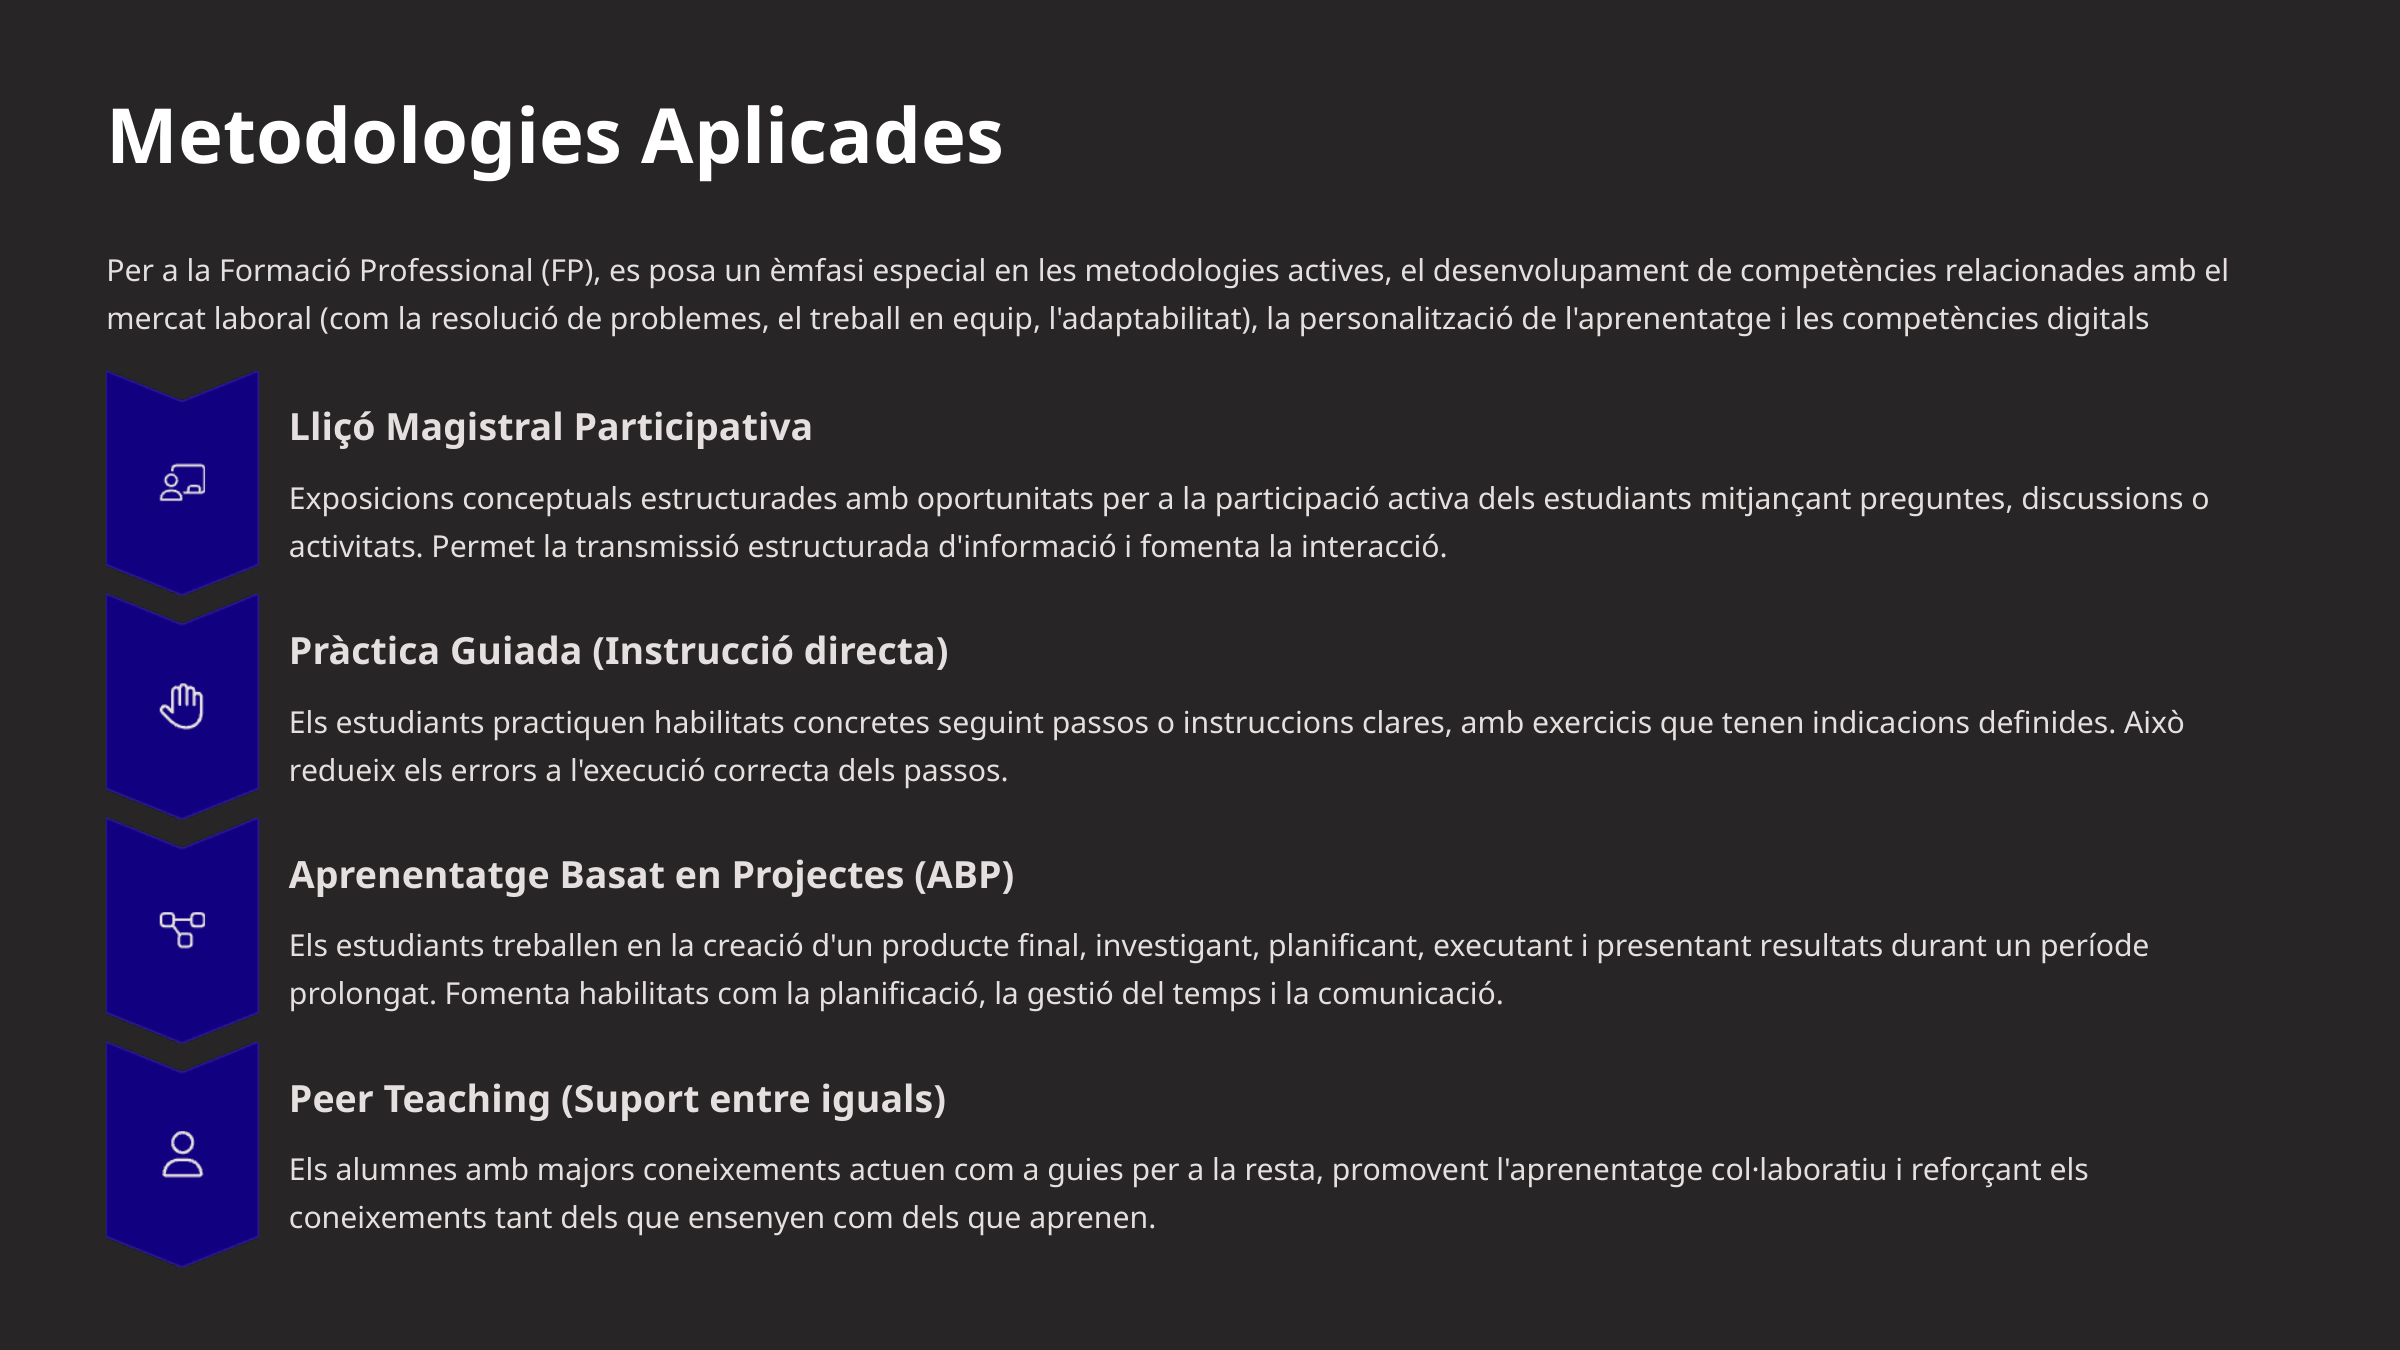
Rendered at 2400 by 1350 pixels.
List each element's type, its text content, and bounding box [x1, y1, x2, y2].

text_box Exposicions conceptuals estructurades amb oportunitats per a la participació activa dels estudiants mitjançant preguntes, discussions o activitats. Permet la transmissió estructurada d'informació i fomenta la interacció. [288, 467, 2294, 565]
text_box Peer Teaching (Suport entre iguals) [288, 1073, 946, 1121]
text_box Aprenentatge Basat en Projectes (ABP) [288, 849, 1014, 897]
text_box Els estudiants treballen en la creació d'un producte final, investigant, planificant, executant i presentant resultats durant un període prolongat. Fomenta habilitats com la planificació, la gestió del temps i la comunicació. [288, 915, 2294, 1013]
text_box Els estudiants practiquen habilitats concretes seguint passos o instruccions clares, amb exercicis que tenen indicacions definides. Això redueix els errors a l'execució correcta dels passos. [288, 691, 2294, 789]
text_box Metodologies Aplicades [106, 83, 1004, 179]
text_box Pràctica Guiada (Instrucció directa) [288, 625, 946, 673]
picture [106, 371, 259, 1267]
text_box Els alumnes amb majors coneixements actuen com a guies per a la resta, promovent l'aprenentatge col·laboratiu i reforçant els coneixements tant dels que ensenyen com dels que aprenen. [288, 1138, 2294, 1237]
text_box Lliçó Magistral Participativa [288, 401, 804, 449]
text_box Per a la Formació Professional (FP), es posa un èmfasi especial en les metodologies actives, el desenvolupament de competències relacionades amb el mercat laboral (com la resolució de problemes, el treball en equip, l'adaptabilitat), la personalització de l'aprenentatge i les competències digitals [106, 239, 2294, 337]
